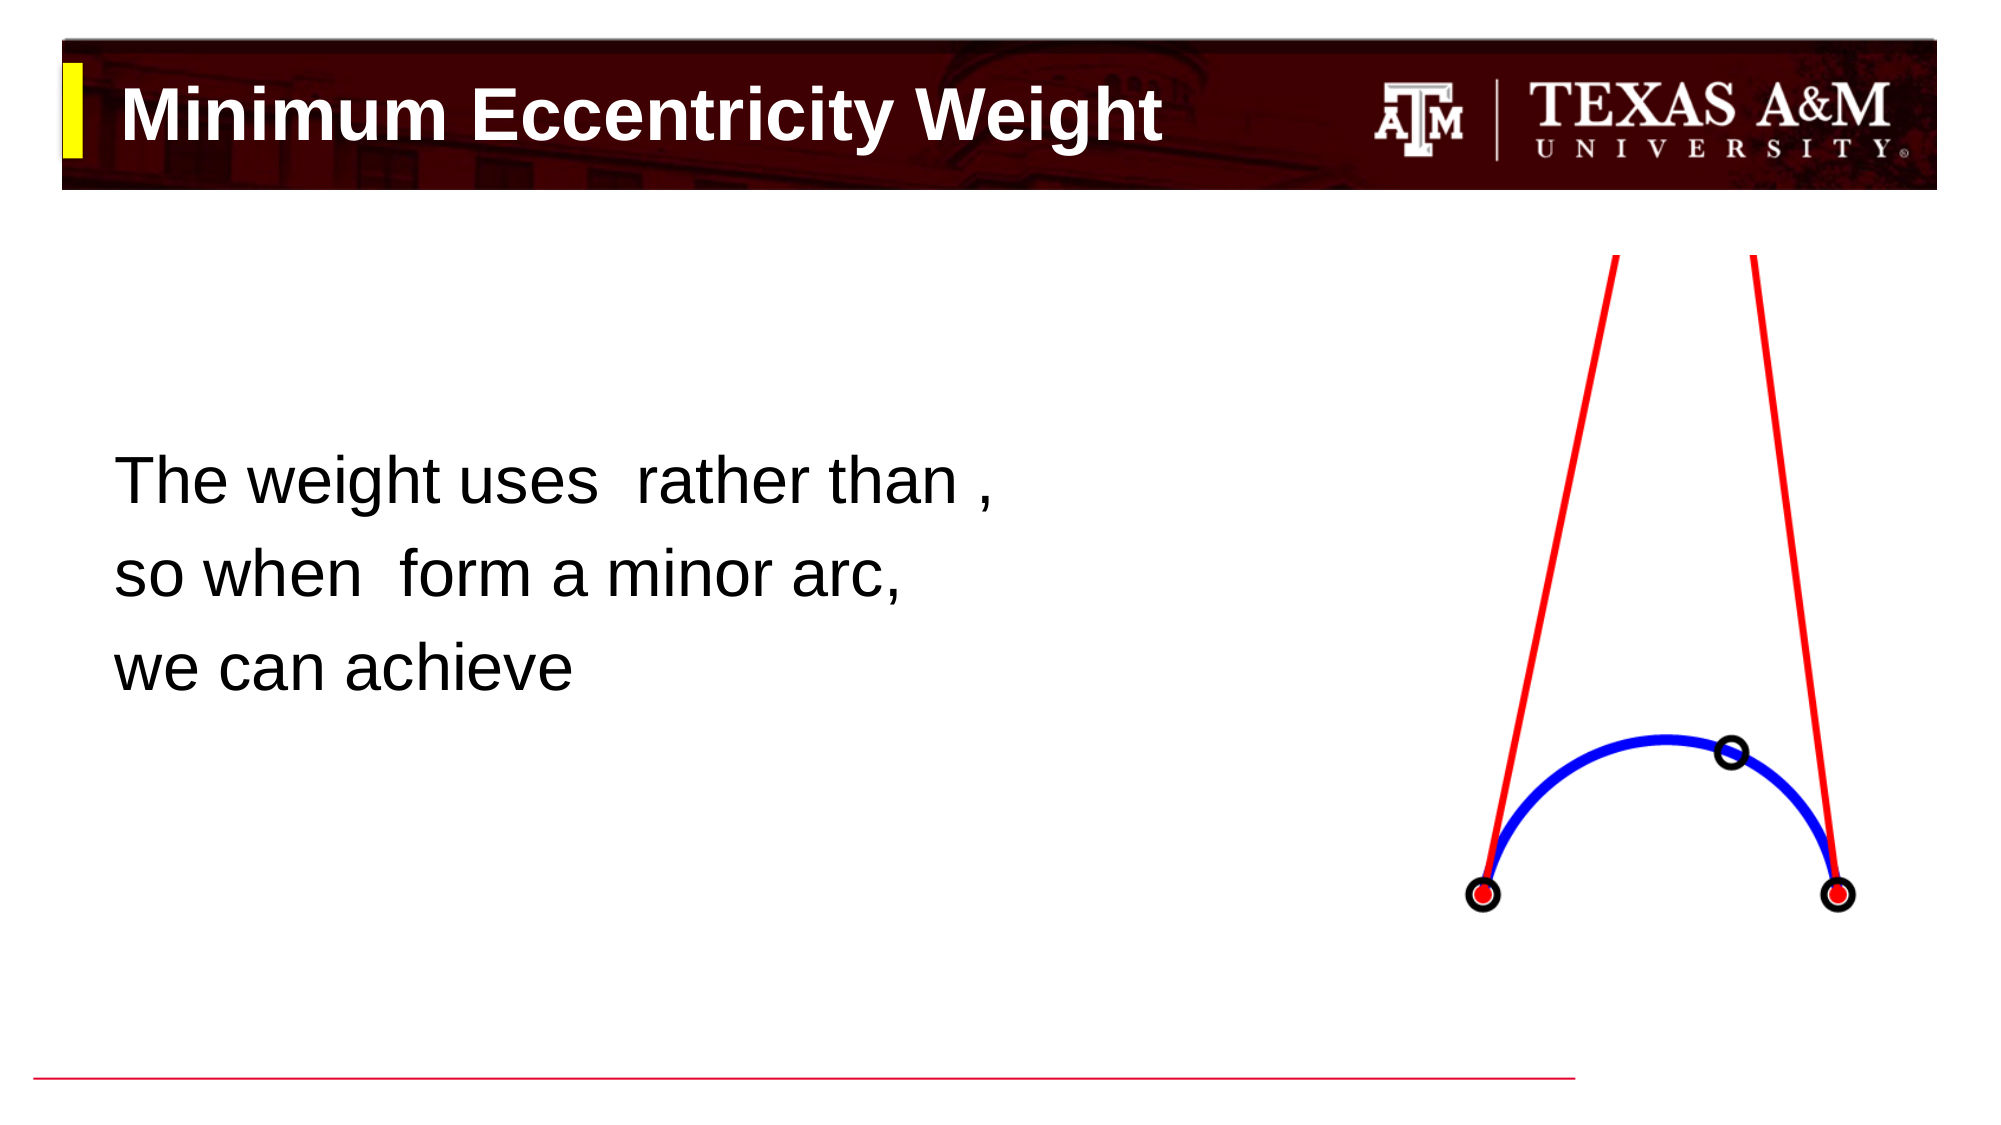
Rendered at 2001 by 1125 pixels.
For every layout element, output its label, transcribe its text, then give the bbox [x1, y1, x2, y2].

picture [1367, 37, 1937, 190]
title Minimum Eccentricity Weight [105, 16, 1367, 205]
picture [62, 37, 105, 190]
picture [1305, 255, 2000, 1036]
